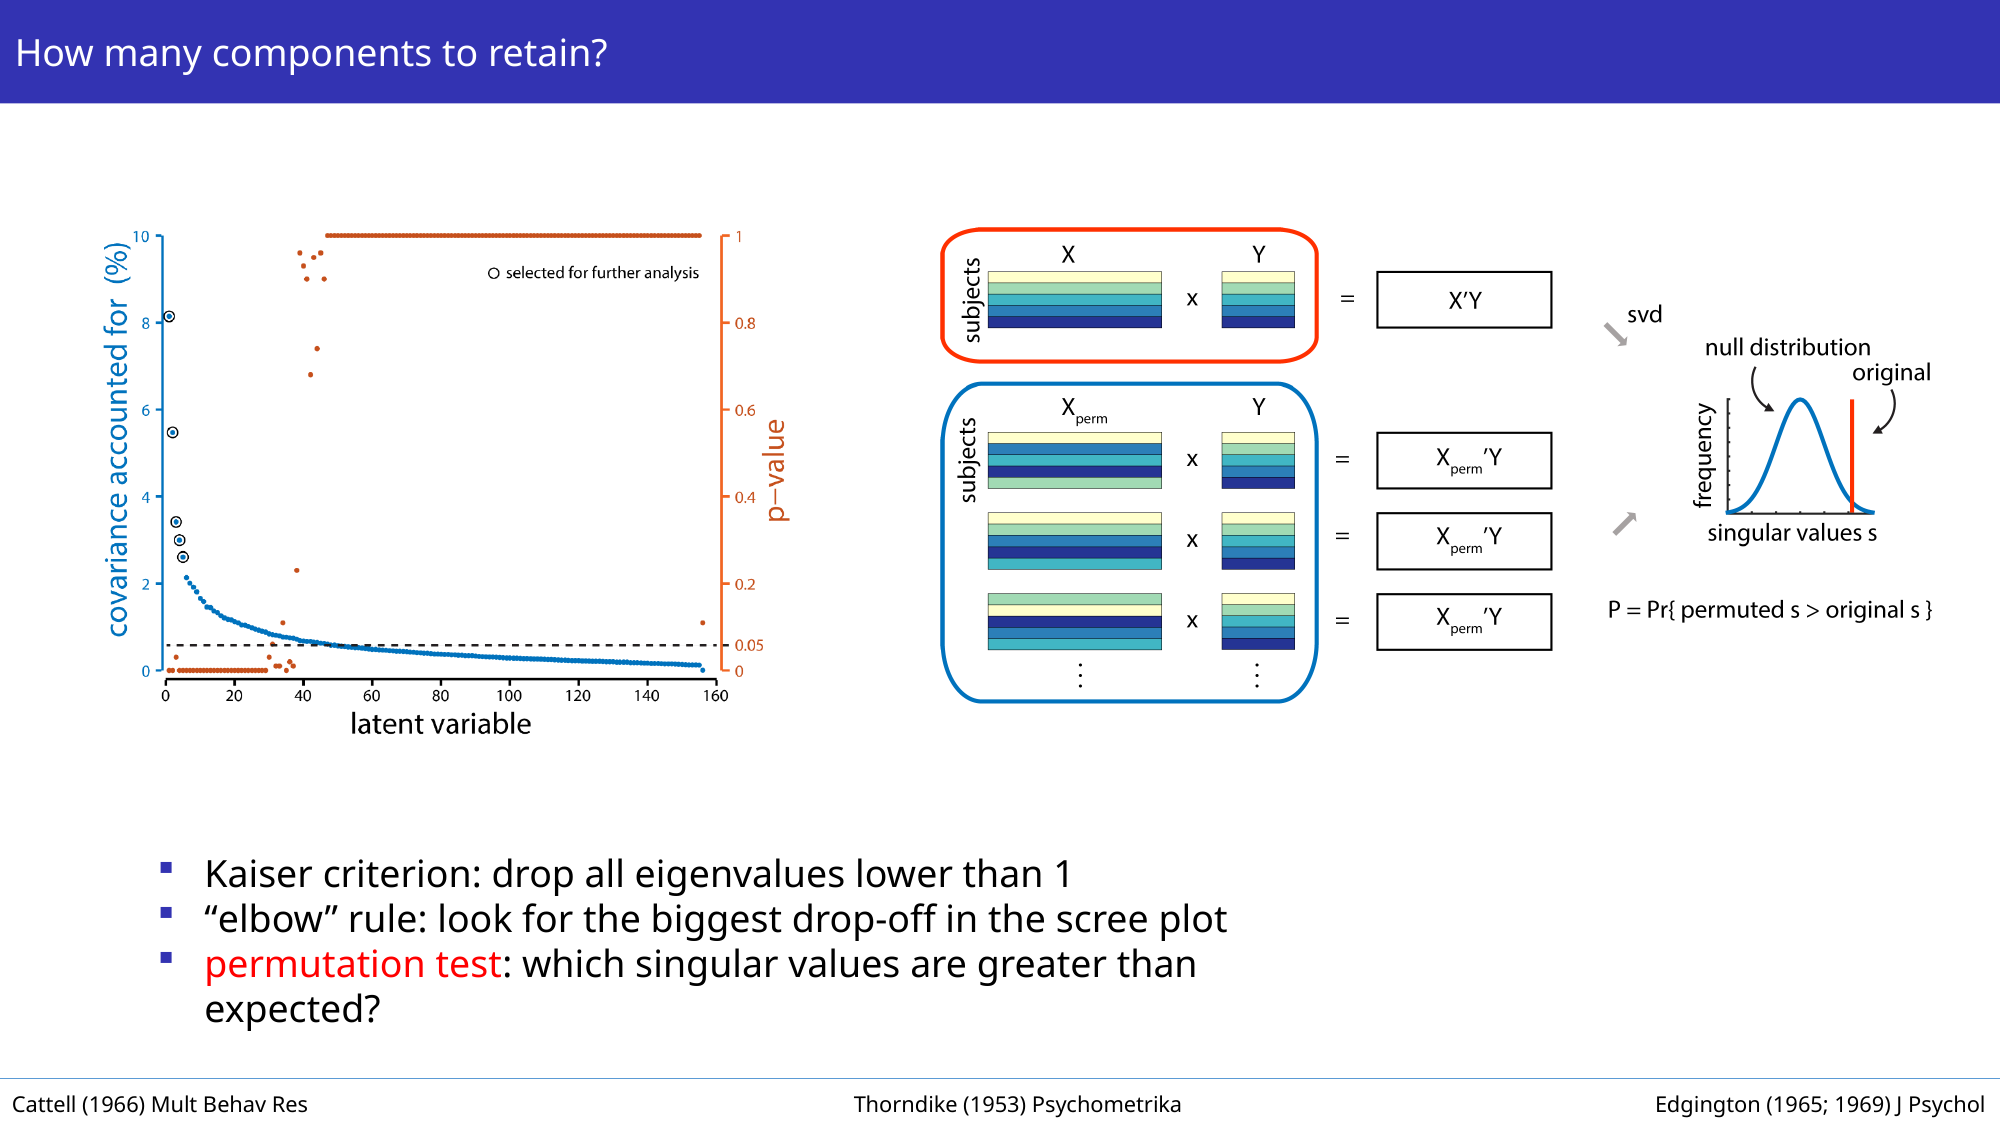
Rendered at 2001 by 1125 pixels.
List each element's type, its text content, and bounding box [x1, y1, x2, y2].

text_box Kaiser criterion: drop all eigenvalues lower than 1 “elbow” rule: look for the biggest drop-off in the scree plot permutation test: which singular values are greater than expected? [142, 1079, 1347, 1083]
text_box Cattell (1966) Mult Behav Res [0, 1082, 324, 1124]
text_box Edgington (1965; 1969) J Psychol [1640, 1082, 2000, 1124]
text_box Thorndike (1953) Psychometrika [838, 1082, 1198, 1124]
text_box Kaiser criterion: drop all eigenvalues lower than 1 “elbow” rule: look for the biggest drop-off in the scree plot permutation test: which singular values are greater than expected? [142, 842, 1347, 1078]
picture [99, 227, 791, 741]
text_box How many components to retain? [0, 0, 2000, 104]
picture [940, 227, 1934, 704]
